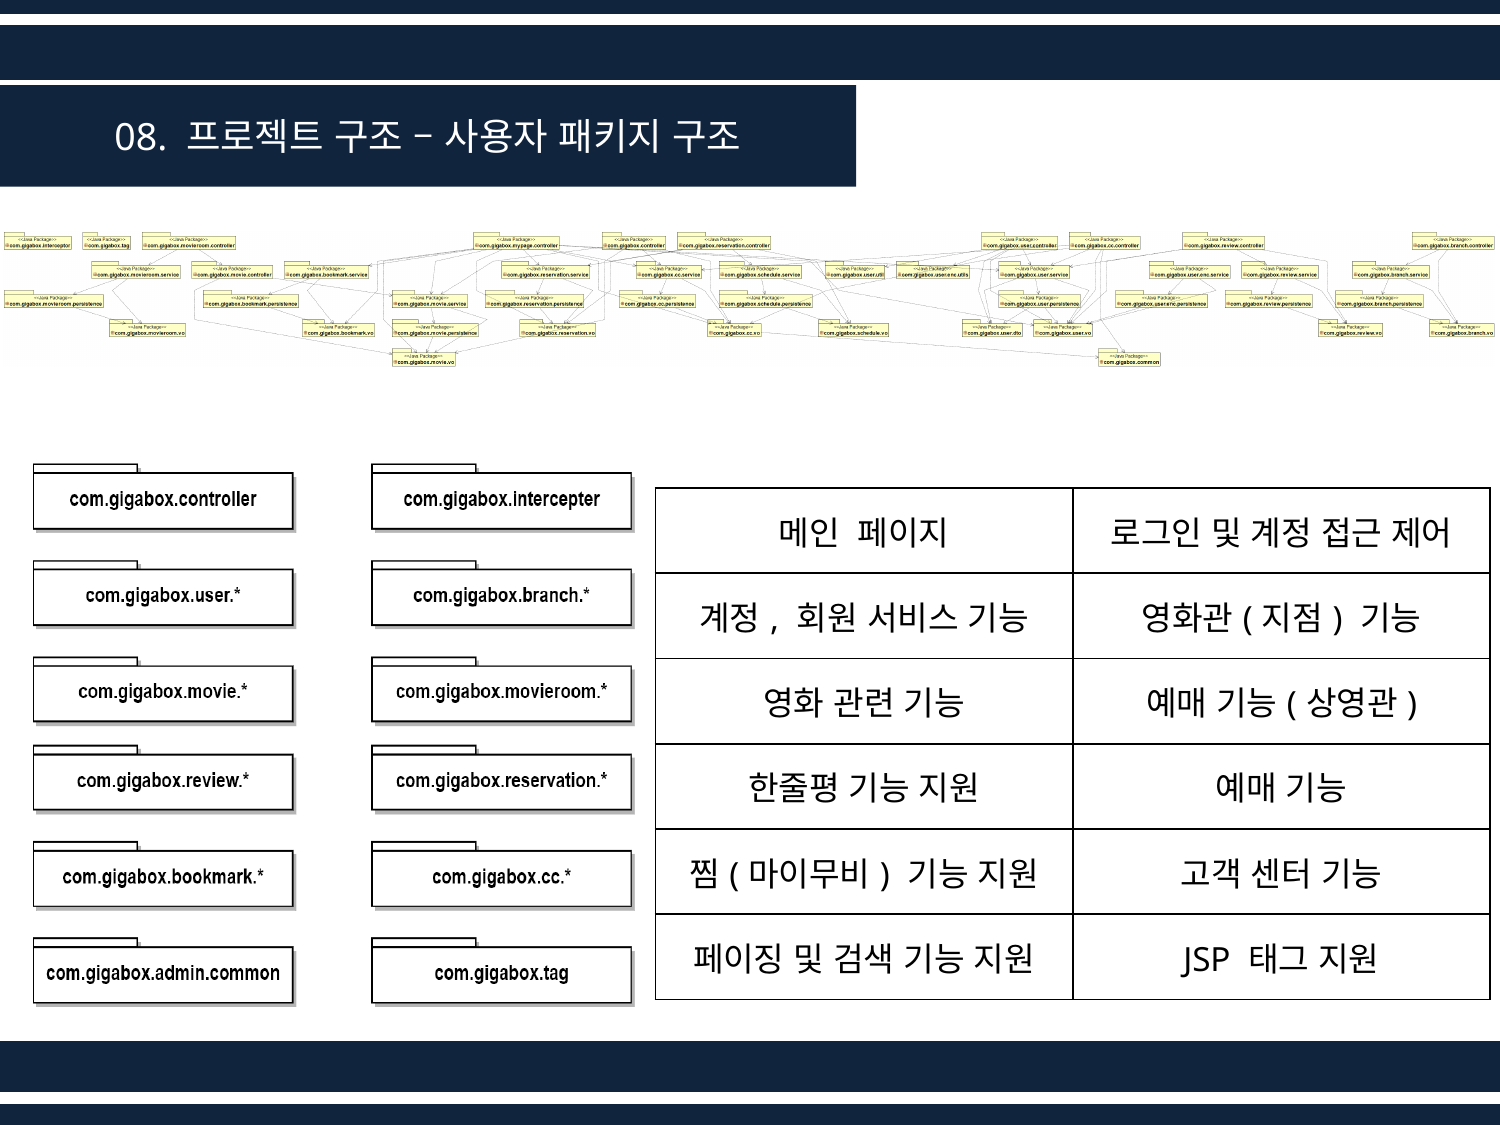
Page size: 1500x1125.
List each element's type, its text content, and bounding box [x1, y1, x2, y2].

table_header 로그인 및 계정 접근 제어 [1074, 489, 1489, 572]
table_cell 고객 센터 기능 [1074, 830, 1489, 913]
text_box [0, 14, 1500, 25]
table_header 메인 페이지 [656, 489, 1072, 572]
text_box [0, 80, 1500, 1041]
table_cell 찜(마이무비) 기능 지원 [656, 830, 1072, 913]
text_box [0, 234, 1497, 373]
picture [19, 411, 646, 1020]
table_cell 예매 기능(상영관) [1074, 659, 1489, 743]
table_cell 영화 관련 기능 [656, 659, 1072, 743]
table_cell 예매 기능 [1074, 745, 1489, 828]
table_cell 한줄평 기능 지원 [656, 745, 1072, 828]
table_cell JSP 태그 지원 [1074, 915, 1489, 999]
text_box [0, 1092, 1500, 1104]
table_cell 영화관(지점) 기능 [1074, 574, 1489, 658]
table_cell 계정, 회원 서비스 기능 [656, 574, 1072, 658]
text_box 08. 프로젝트 구조 – 사용자 패키지 구조 [0, 83, 858, 189]
table_cell 페이징 및 검색 기능 지원 [656, 915, 1072, 999]
picture [3, 231, 1495, 367]
